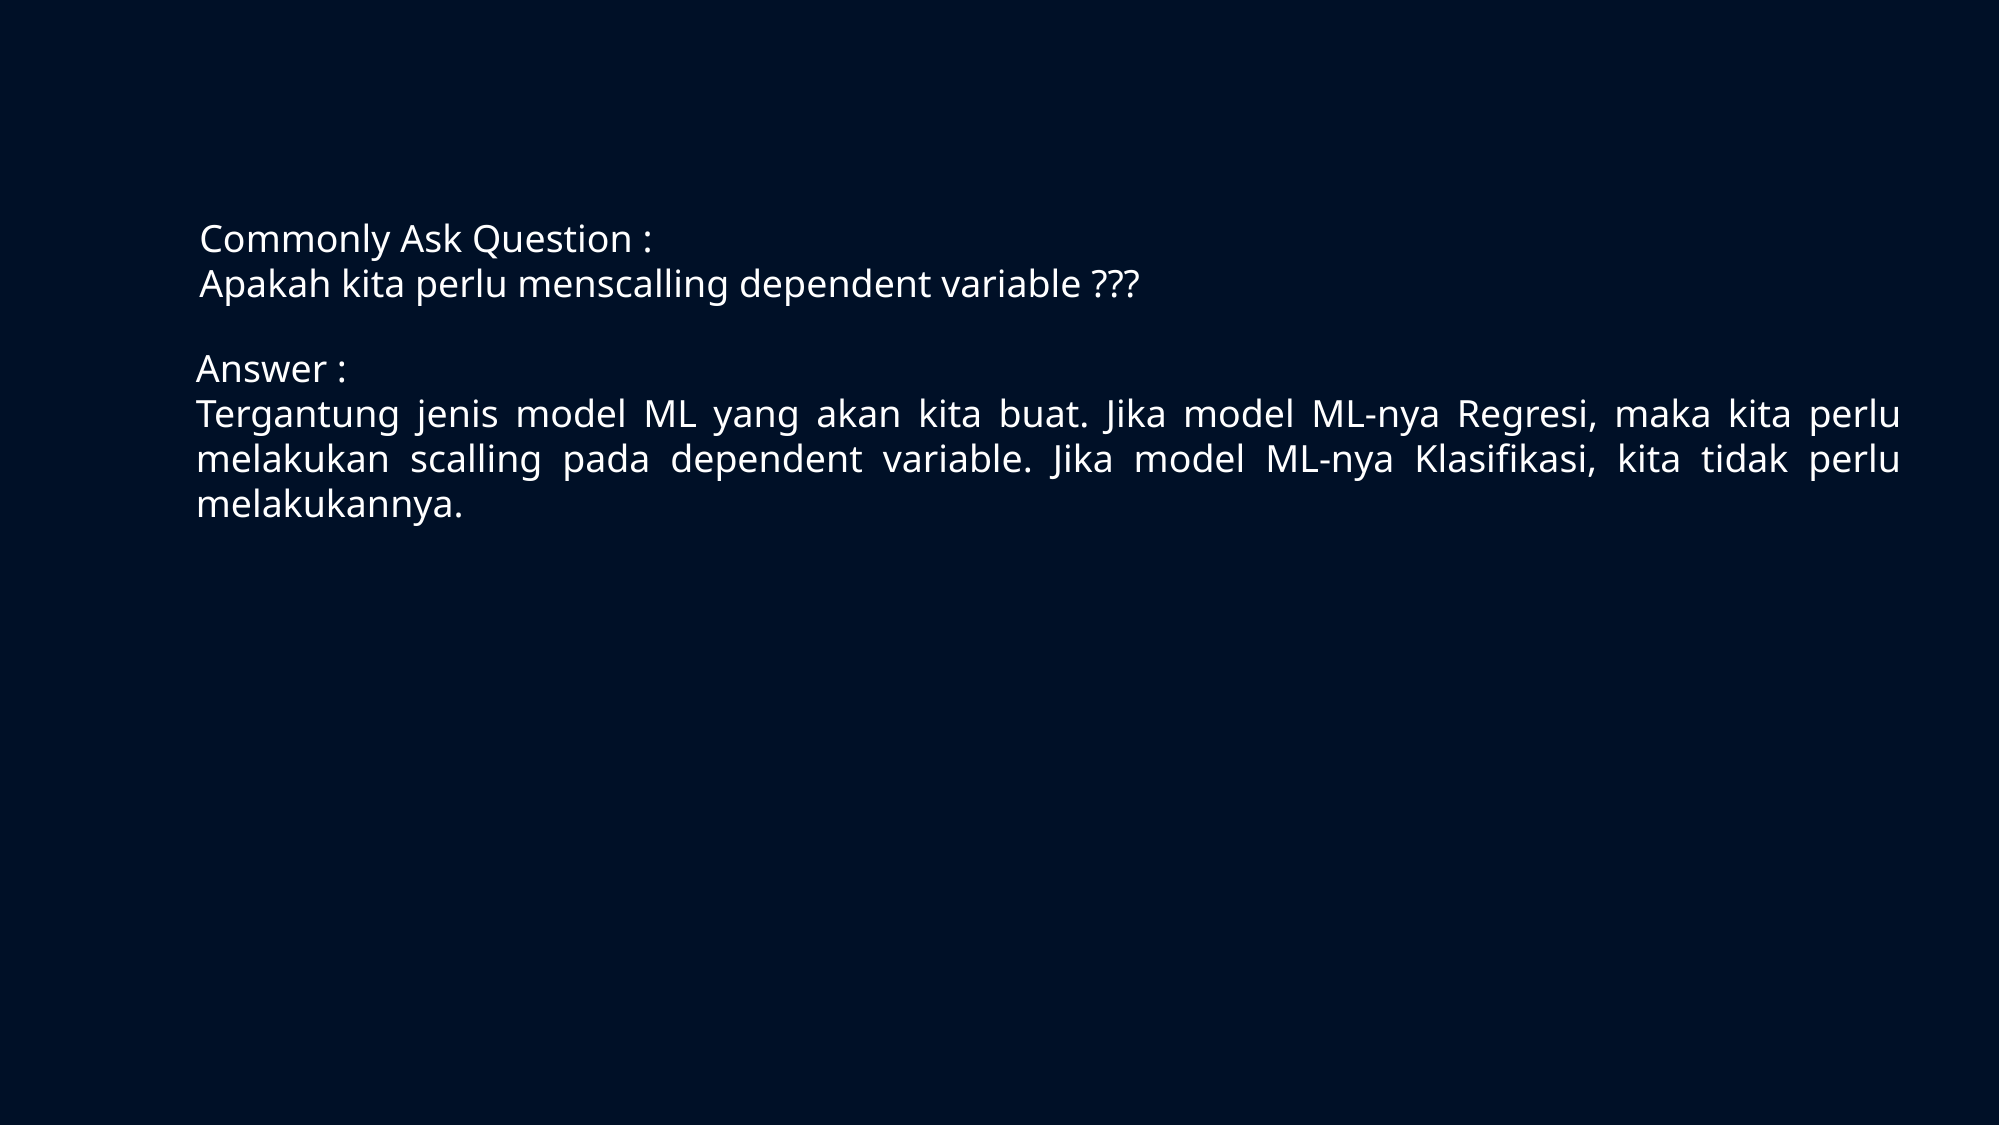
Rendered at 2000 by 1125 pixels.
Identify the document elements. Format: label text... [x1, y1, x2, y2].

text_box Commonly Ask Question : Apakah kita perlu menscalling dependent variable ??? [184, 208, 1933, 313]
text_box Answer : Tergantung jenis model ML yang akan kita buat. Jika model ML-nya Regresi, maka kita perlu melakukan scalling pada dependent variable. Jika model ML-nya Klasifikasi, kita tidak perlu melakukannya. [181, 338, 1918, 533]
